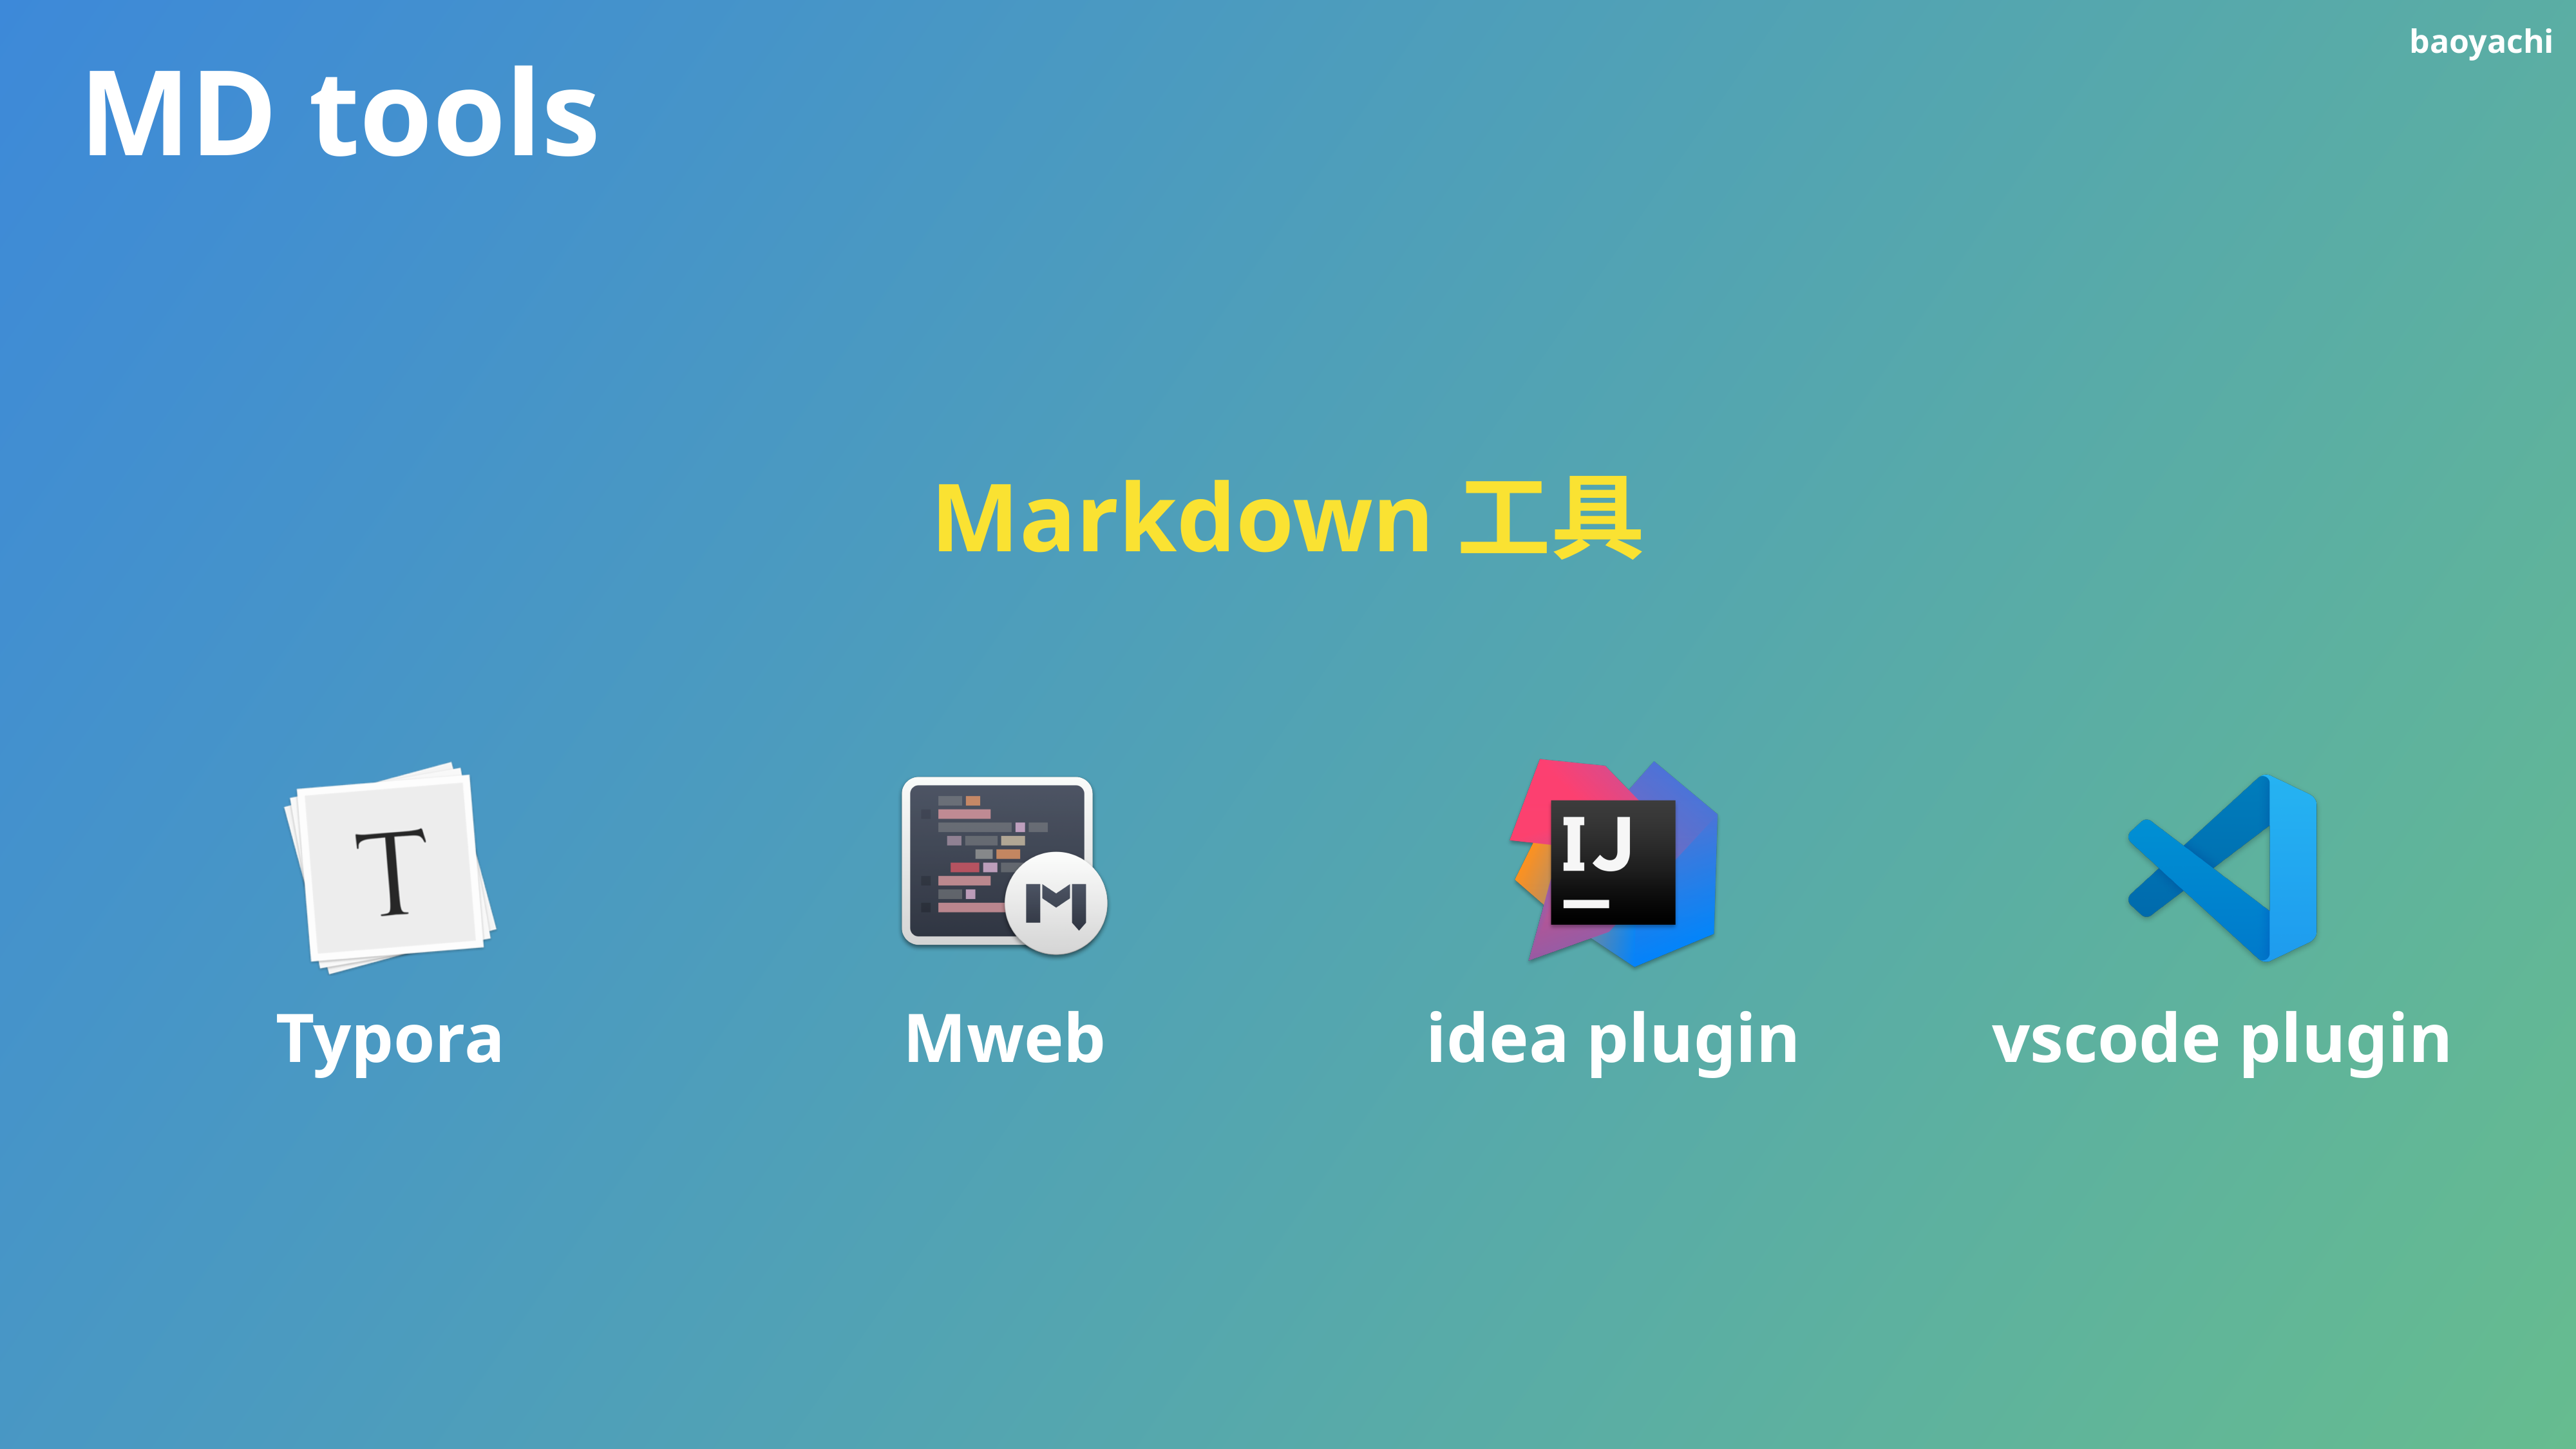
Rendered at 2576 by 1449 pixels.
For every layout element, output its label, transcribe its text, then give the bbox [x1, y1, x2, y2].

text_box MD tools [73, 32, 607, 185]
text_box Markdown工具 [925, 452, 1651, 576]
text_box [276, 758, 2452, 1081]
